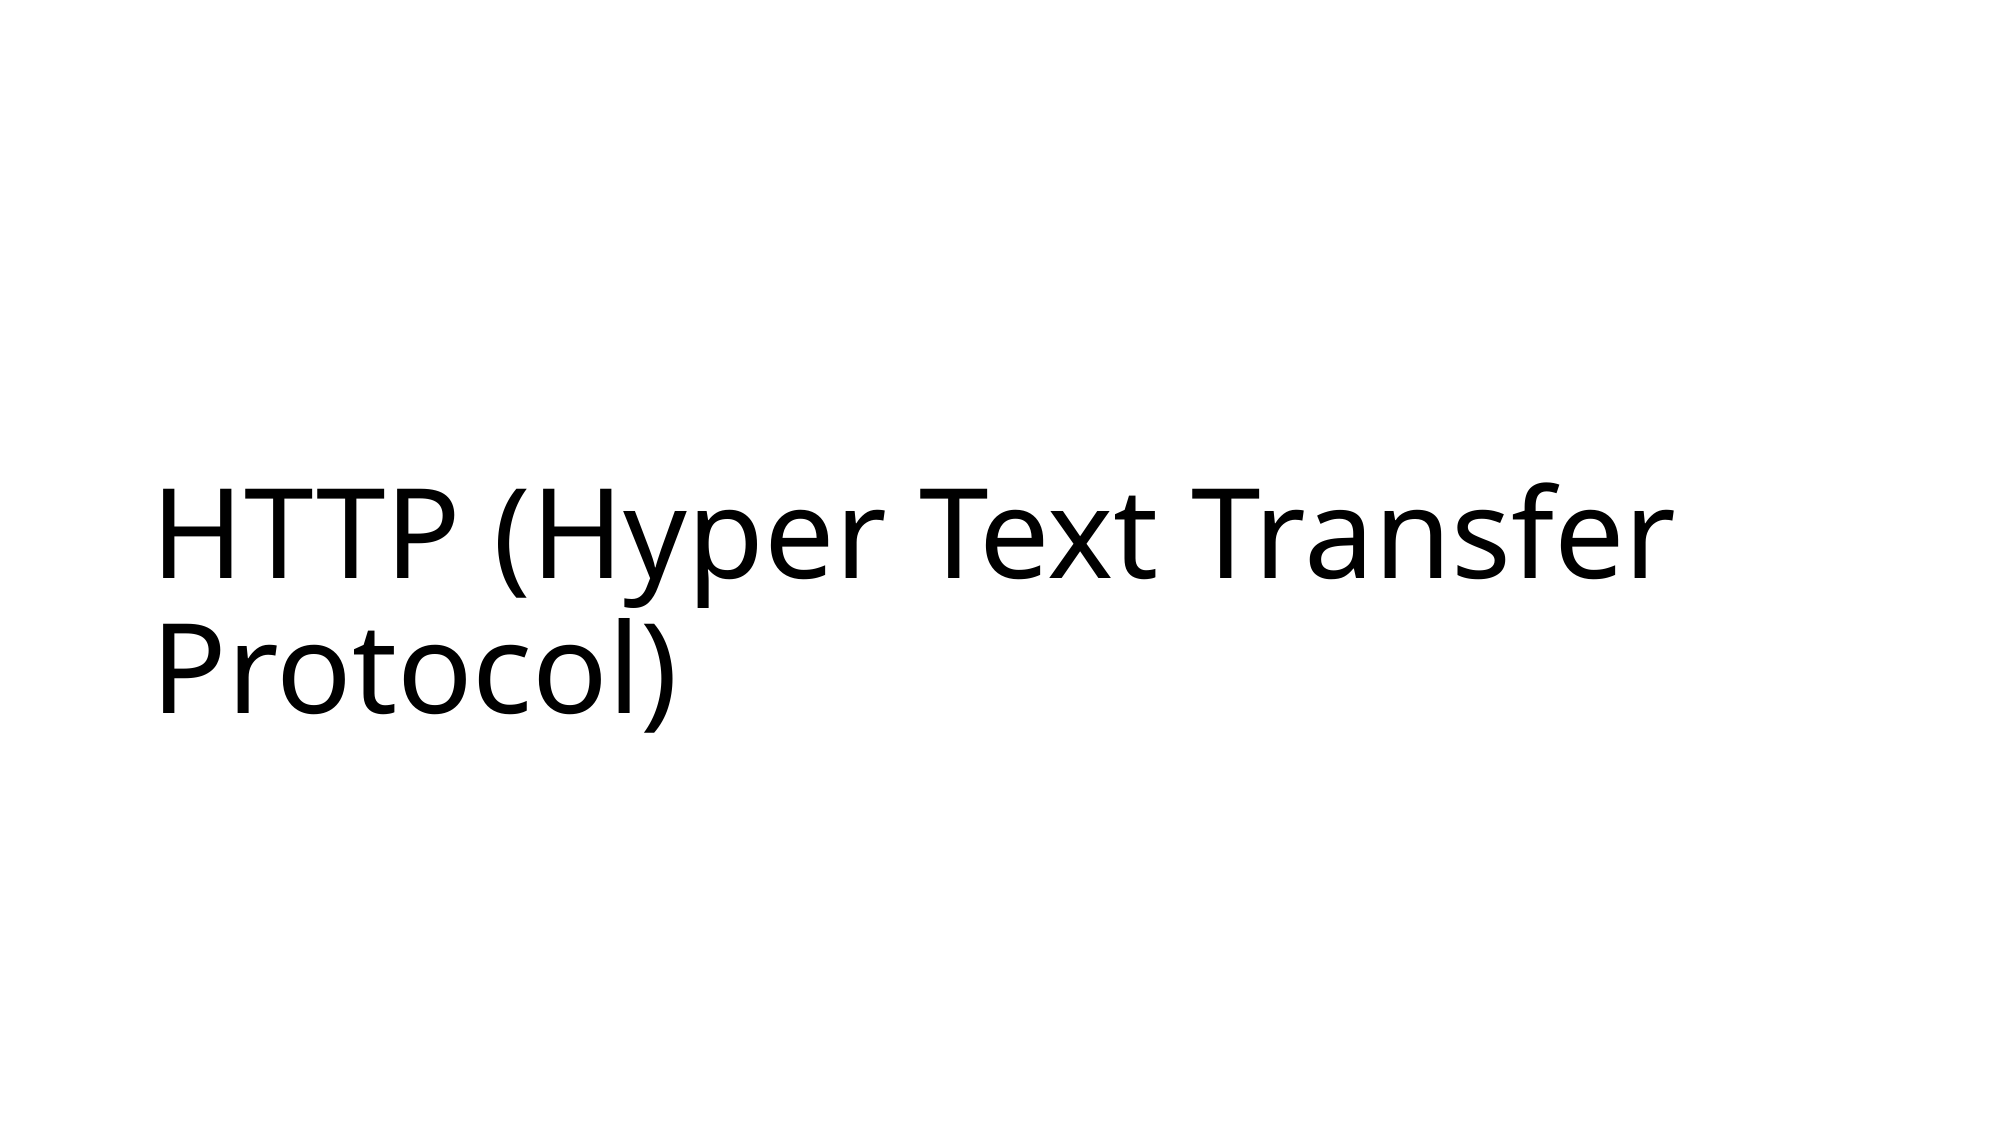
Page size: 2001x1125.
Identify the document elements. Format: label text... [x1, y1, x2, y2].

title HTTP (Hyper Text Transfer Protocol) [136, 280, 1862, 749]
